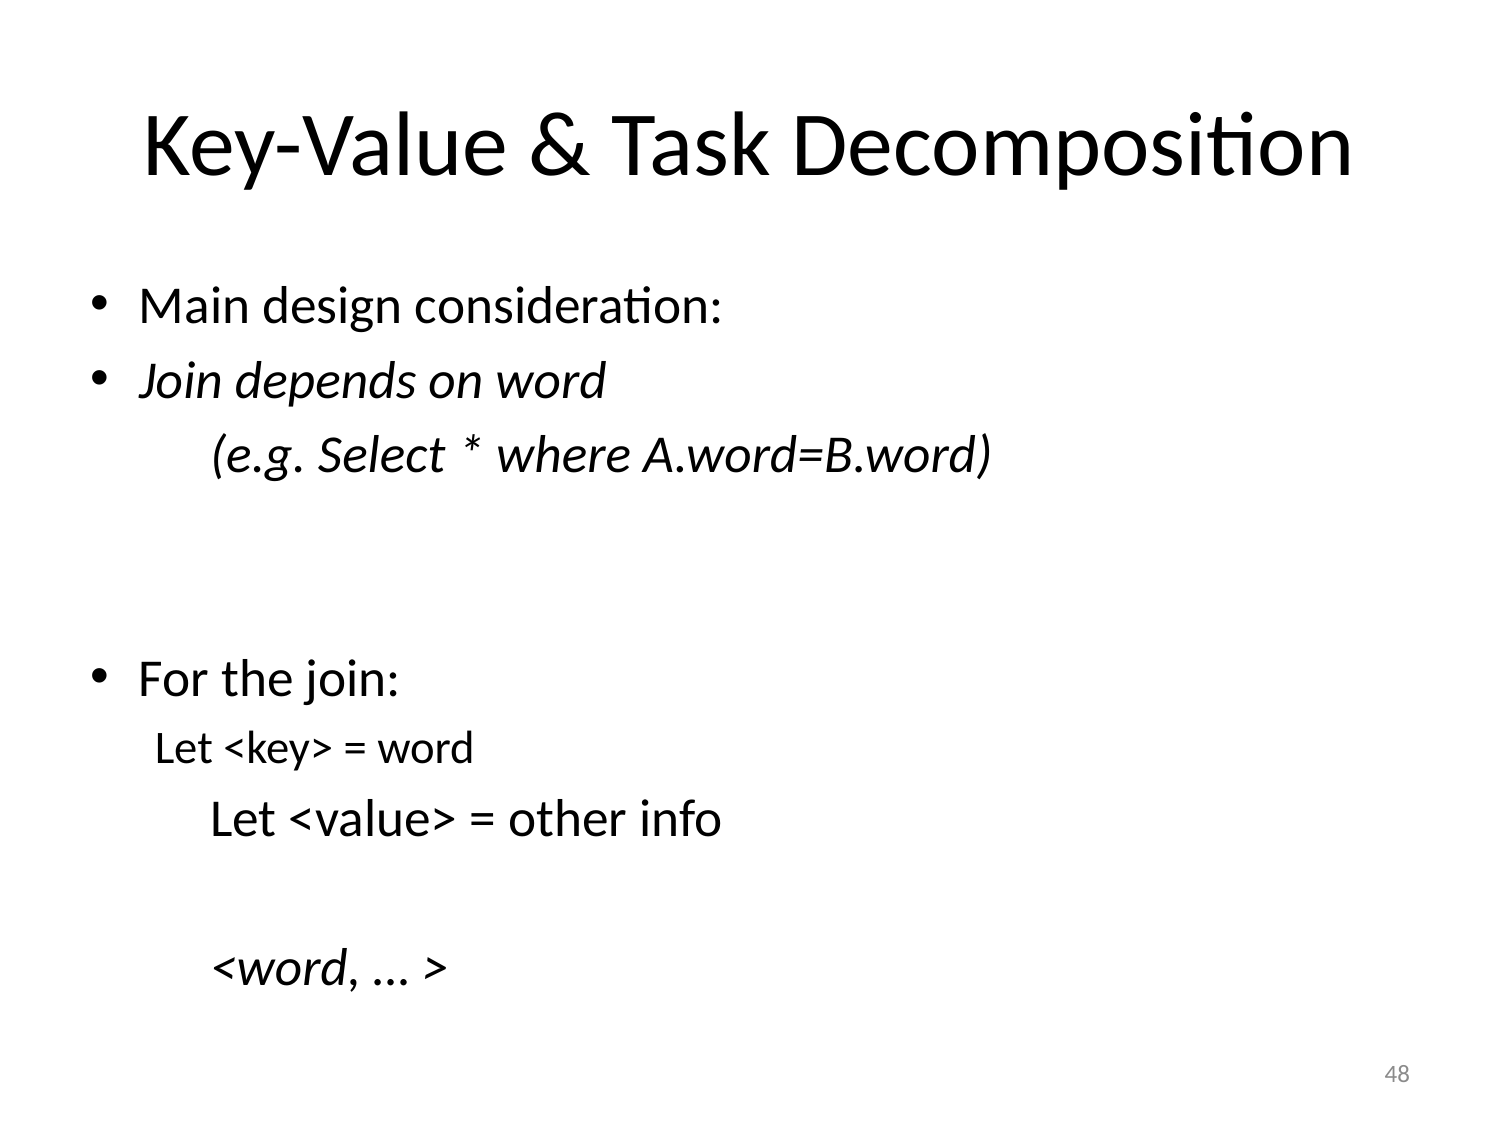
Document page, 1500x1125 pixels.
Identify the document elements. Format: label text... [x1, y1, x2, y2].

title Key-Value & Task Decomposition [75, 45, 1425, 233]
list Main design consideration: Join depends on word (e.g. Select * where A.word=B.word) For the join: Let <key> = word Let <value> = other info <word, … > [75, 262, 1425, 1005]
slide_number 48 [1074, 1042, 1425, 1103]
